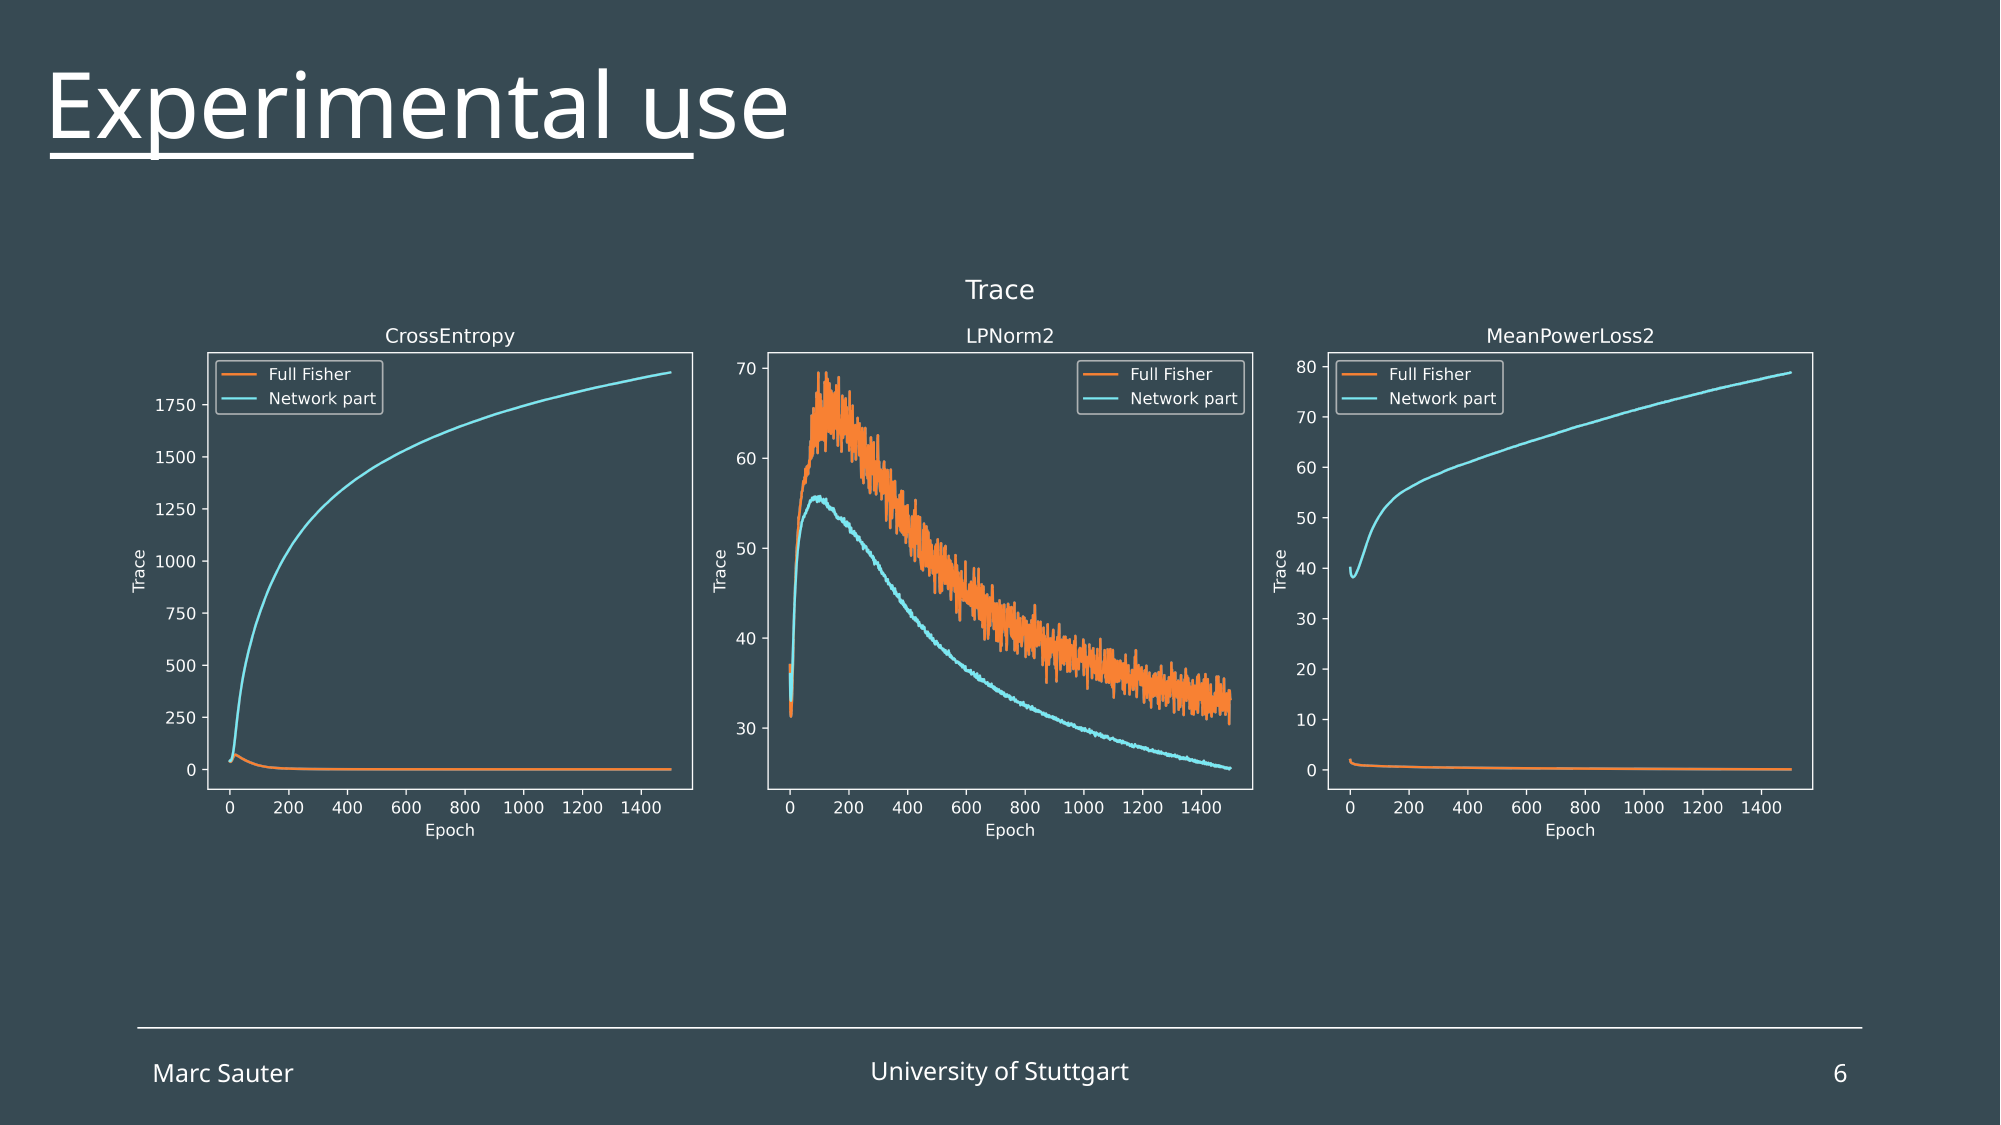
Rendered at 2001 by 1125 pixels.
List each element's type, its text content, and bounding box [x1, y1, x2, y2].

text_box [48, 151, 695, 160]
slide_number Marc Sauter [137, 1042, 588, 1103]
slide_number 6 [1412, 1042, 1863, 1103]
title Experimental use [29, 0, 1755, 218]
footer University of Stuttgart [662, 1042, 1338, 1103]
picture [113, 266, 1887, 859]
